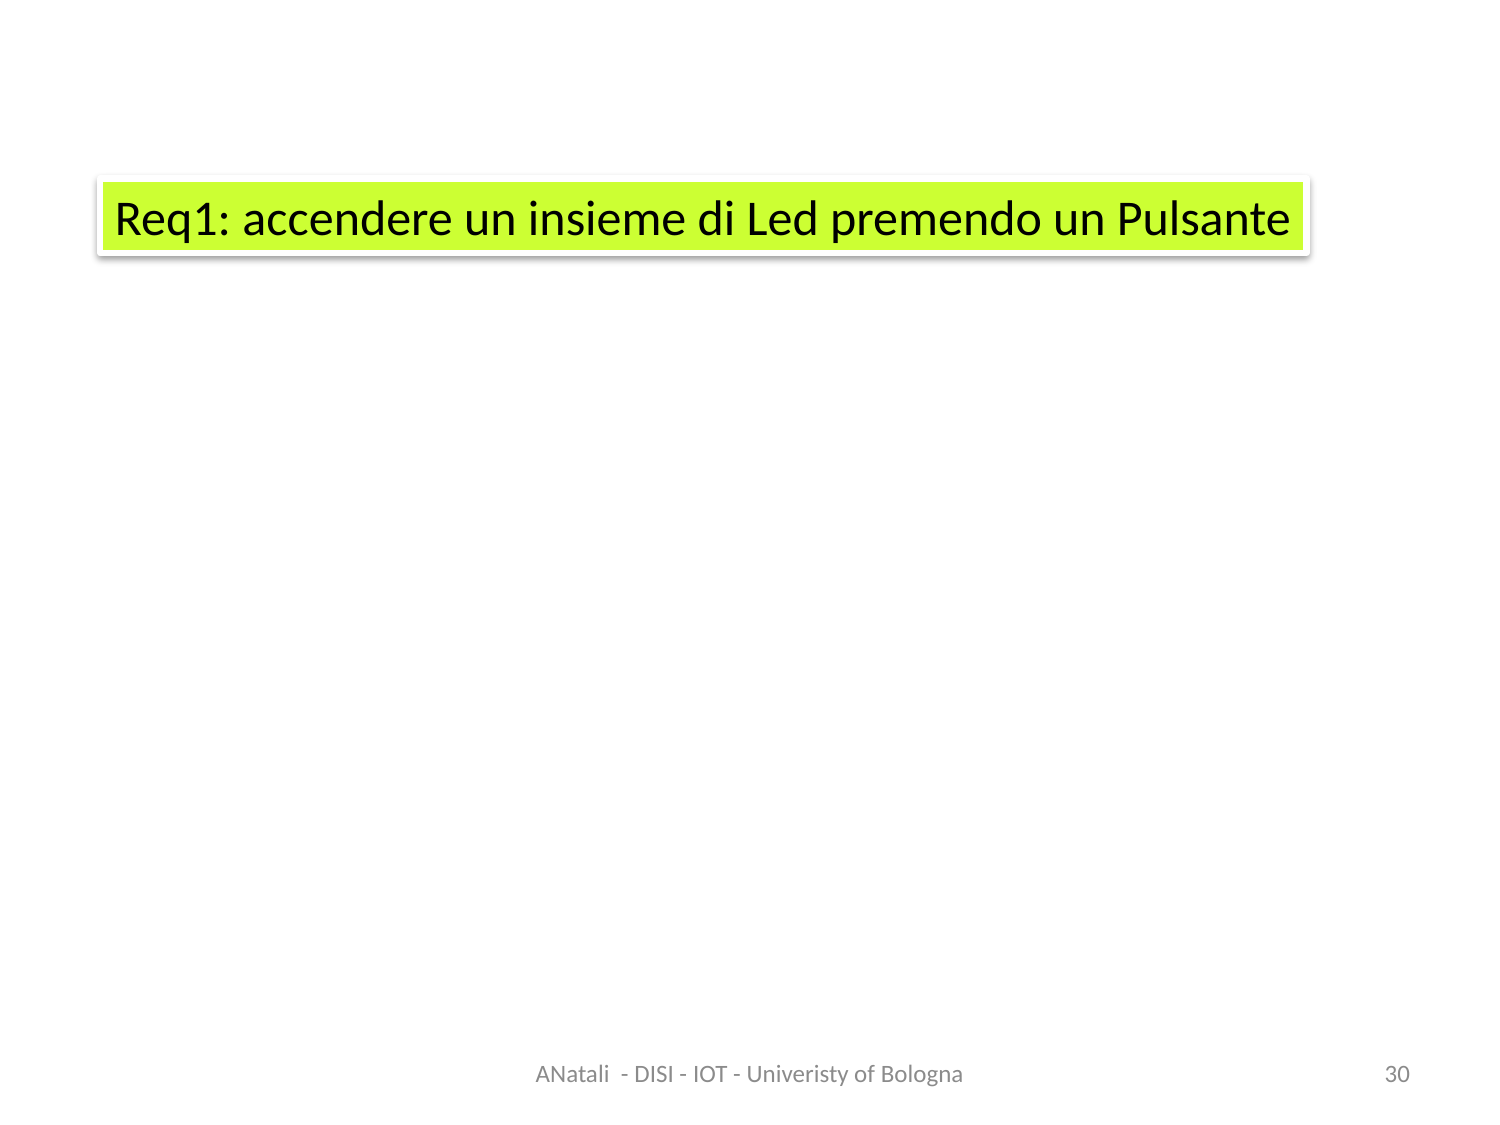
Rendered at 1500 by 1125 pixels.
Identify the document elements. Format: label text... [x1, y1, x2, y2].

slide_number 30 [1074, 1042, 1425, 1103]
text_box Req1: accendere un insieme di Led premendo un Pulsante [97, 175, 1310, 256]
footer ANatali - DISI - IOT - Univeristy of Bologna [512, 1042, 988, 1103]
